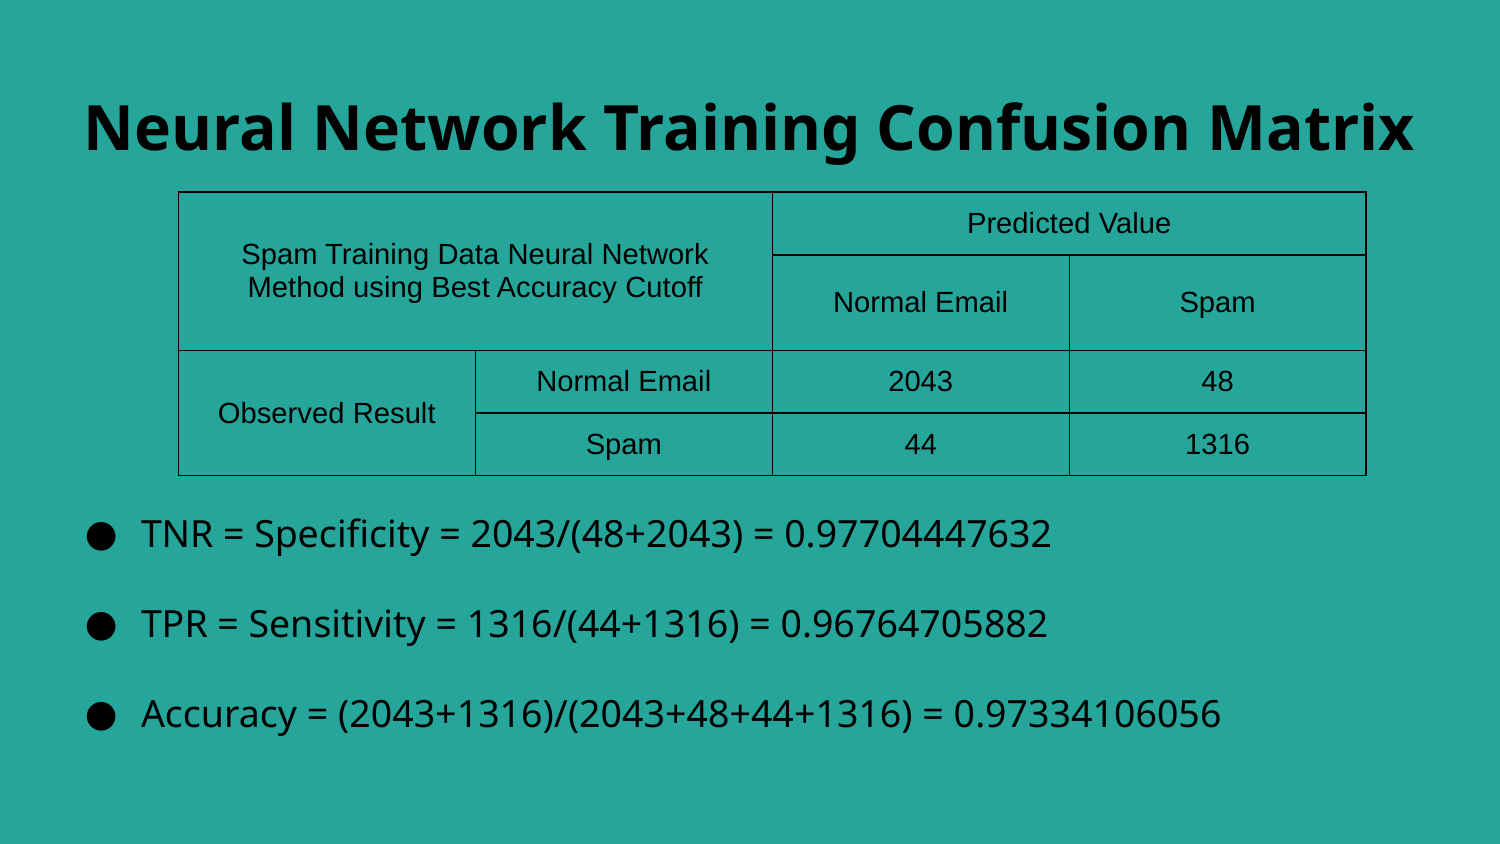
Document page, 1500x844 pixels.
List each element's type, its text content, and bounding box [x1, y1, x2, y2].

table_cell 44 [773, 414, 1069, 475]
table_cell 2043 [773, 351, 1069, 412]
list TNR = Specificity = 2043/(48+2043) = 0.97704447632 TPR = Sensitivity = 1316/(44+1316) = 0.96764705882 Accuracy = (2043+1316)/(2043+48+44+1316) = 0.97334106056 [51, 449, 1449, 750]
table_cell Spam [476, 414, 772, 475]
table_cell Normal Email [476, 351, 772, 412]
table_cell Observed Result [179, 351, 475, 475]
title Neural Network Training Confusion Matrix [51, 72, 1449, 174]
table_cell 1316 [1070, 414, 1365, 475]
table_header Spam Training Data Neural Network Method using Best Accuracy Cutoff [179, 193, 772, 350]
table_header Predicted Value [773, 193, 1365, 254]
table_cell Normal Email [773, 256, 1069, 350]
table_cell Spam [1070, 256, 1365, 350]
table_cell 48 [1070, 351, 1365, 412]
